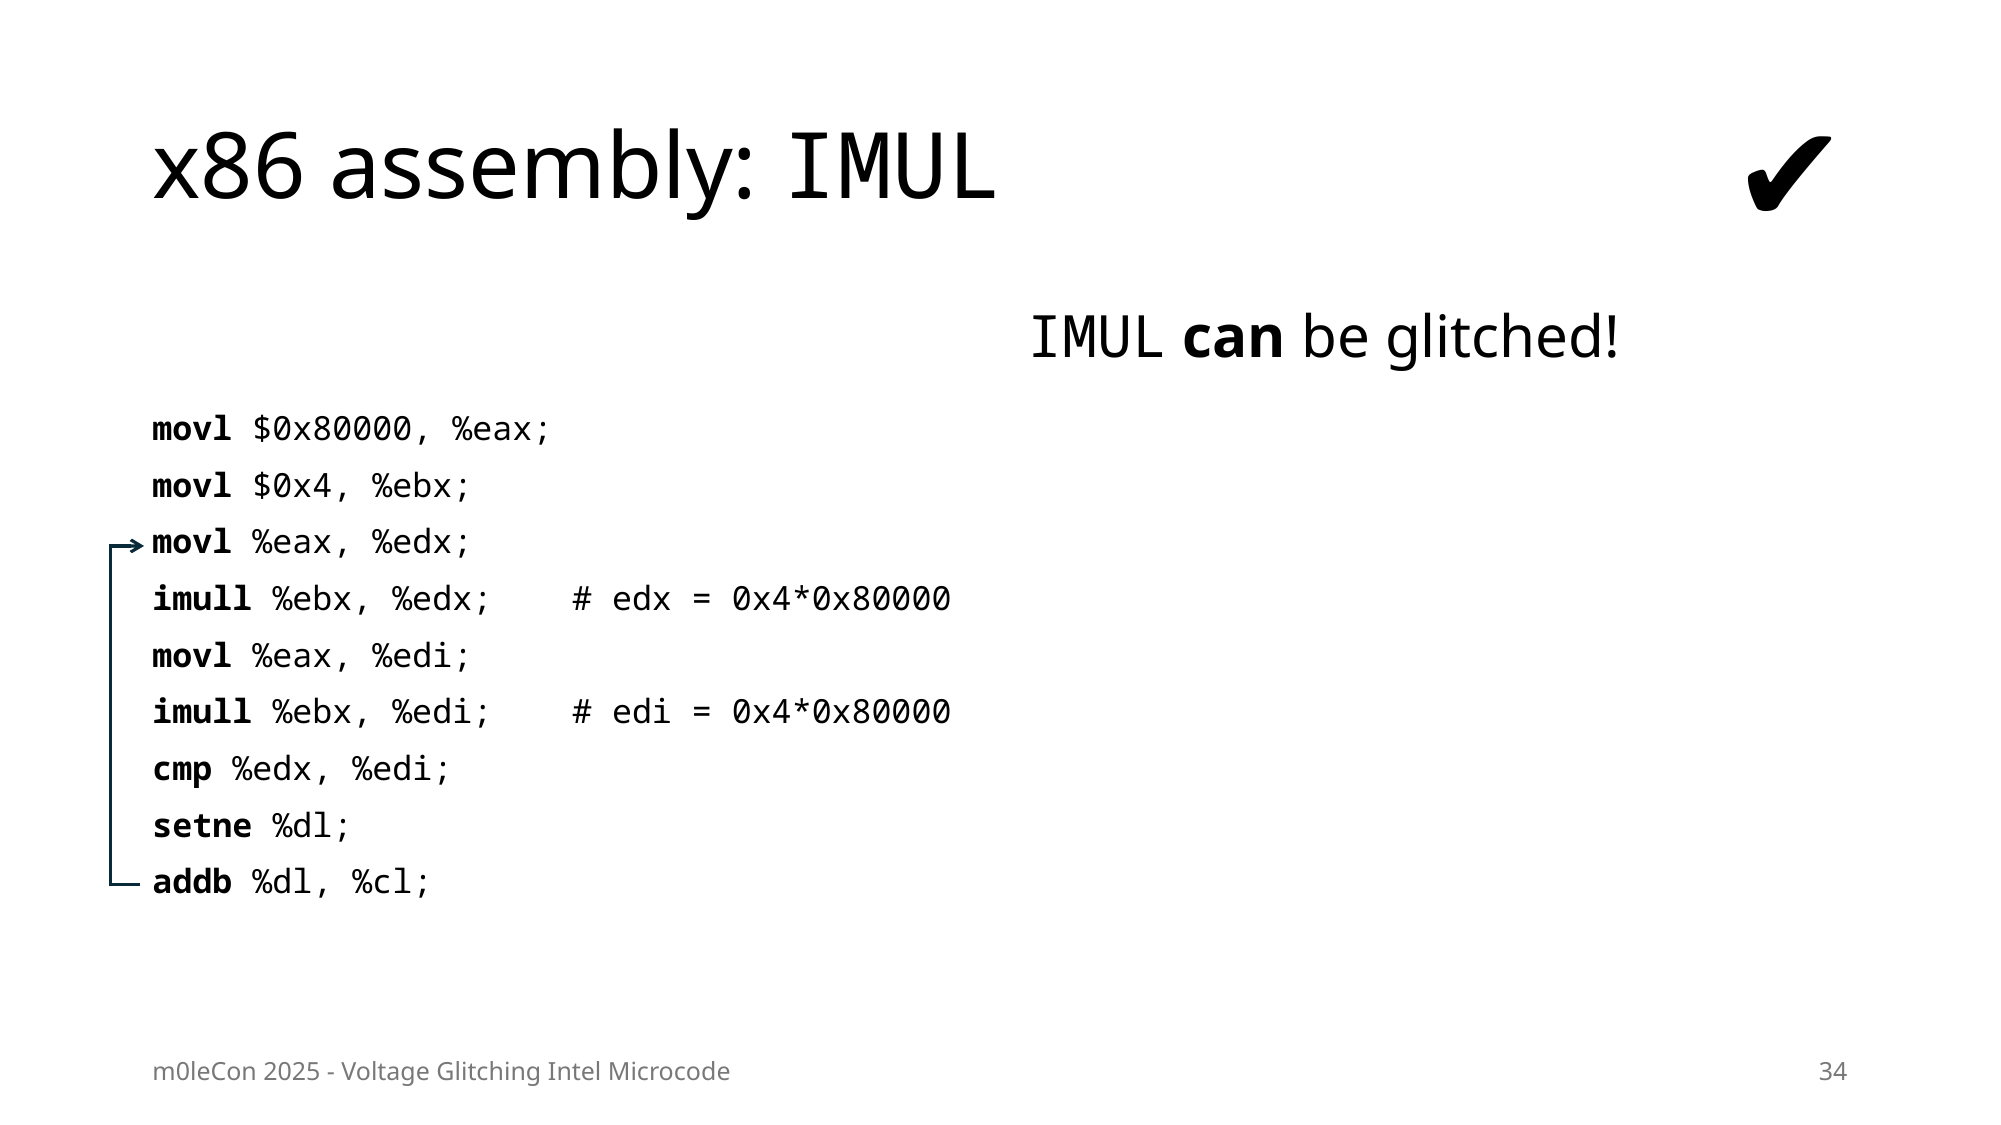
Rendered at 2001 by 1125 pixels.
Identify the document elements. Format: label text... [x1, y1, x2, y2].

text_box ✔️ [1632, 78, 1863, 259]
slide_number 34 [1412, 1042, 1863, 1103]
text_box [109, 538, 145, 886]
footer m0leCon 2025 - Voltage Glitching Intel Microcode [137, 1042, 1338, 1103]
title x86 assembly: IMUL [137, 59, 1863, 278]
list movl $0x80000, %eax; movl $0x4, %ebx; movl %eax, %edx; imull %ebx, %edx; # edx = 0x4*0x80000 movl %eax, %edi; imull %ebx, %edi; # edi = 0x4*0x80000 cmp %edx, %edi; setne %dl; addb %dl, %cl; [137, 299, 988, 1014]
list IMUL can be glitched! [1012, 299, 1863, 1014]
